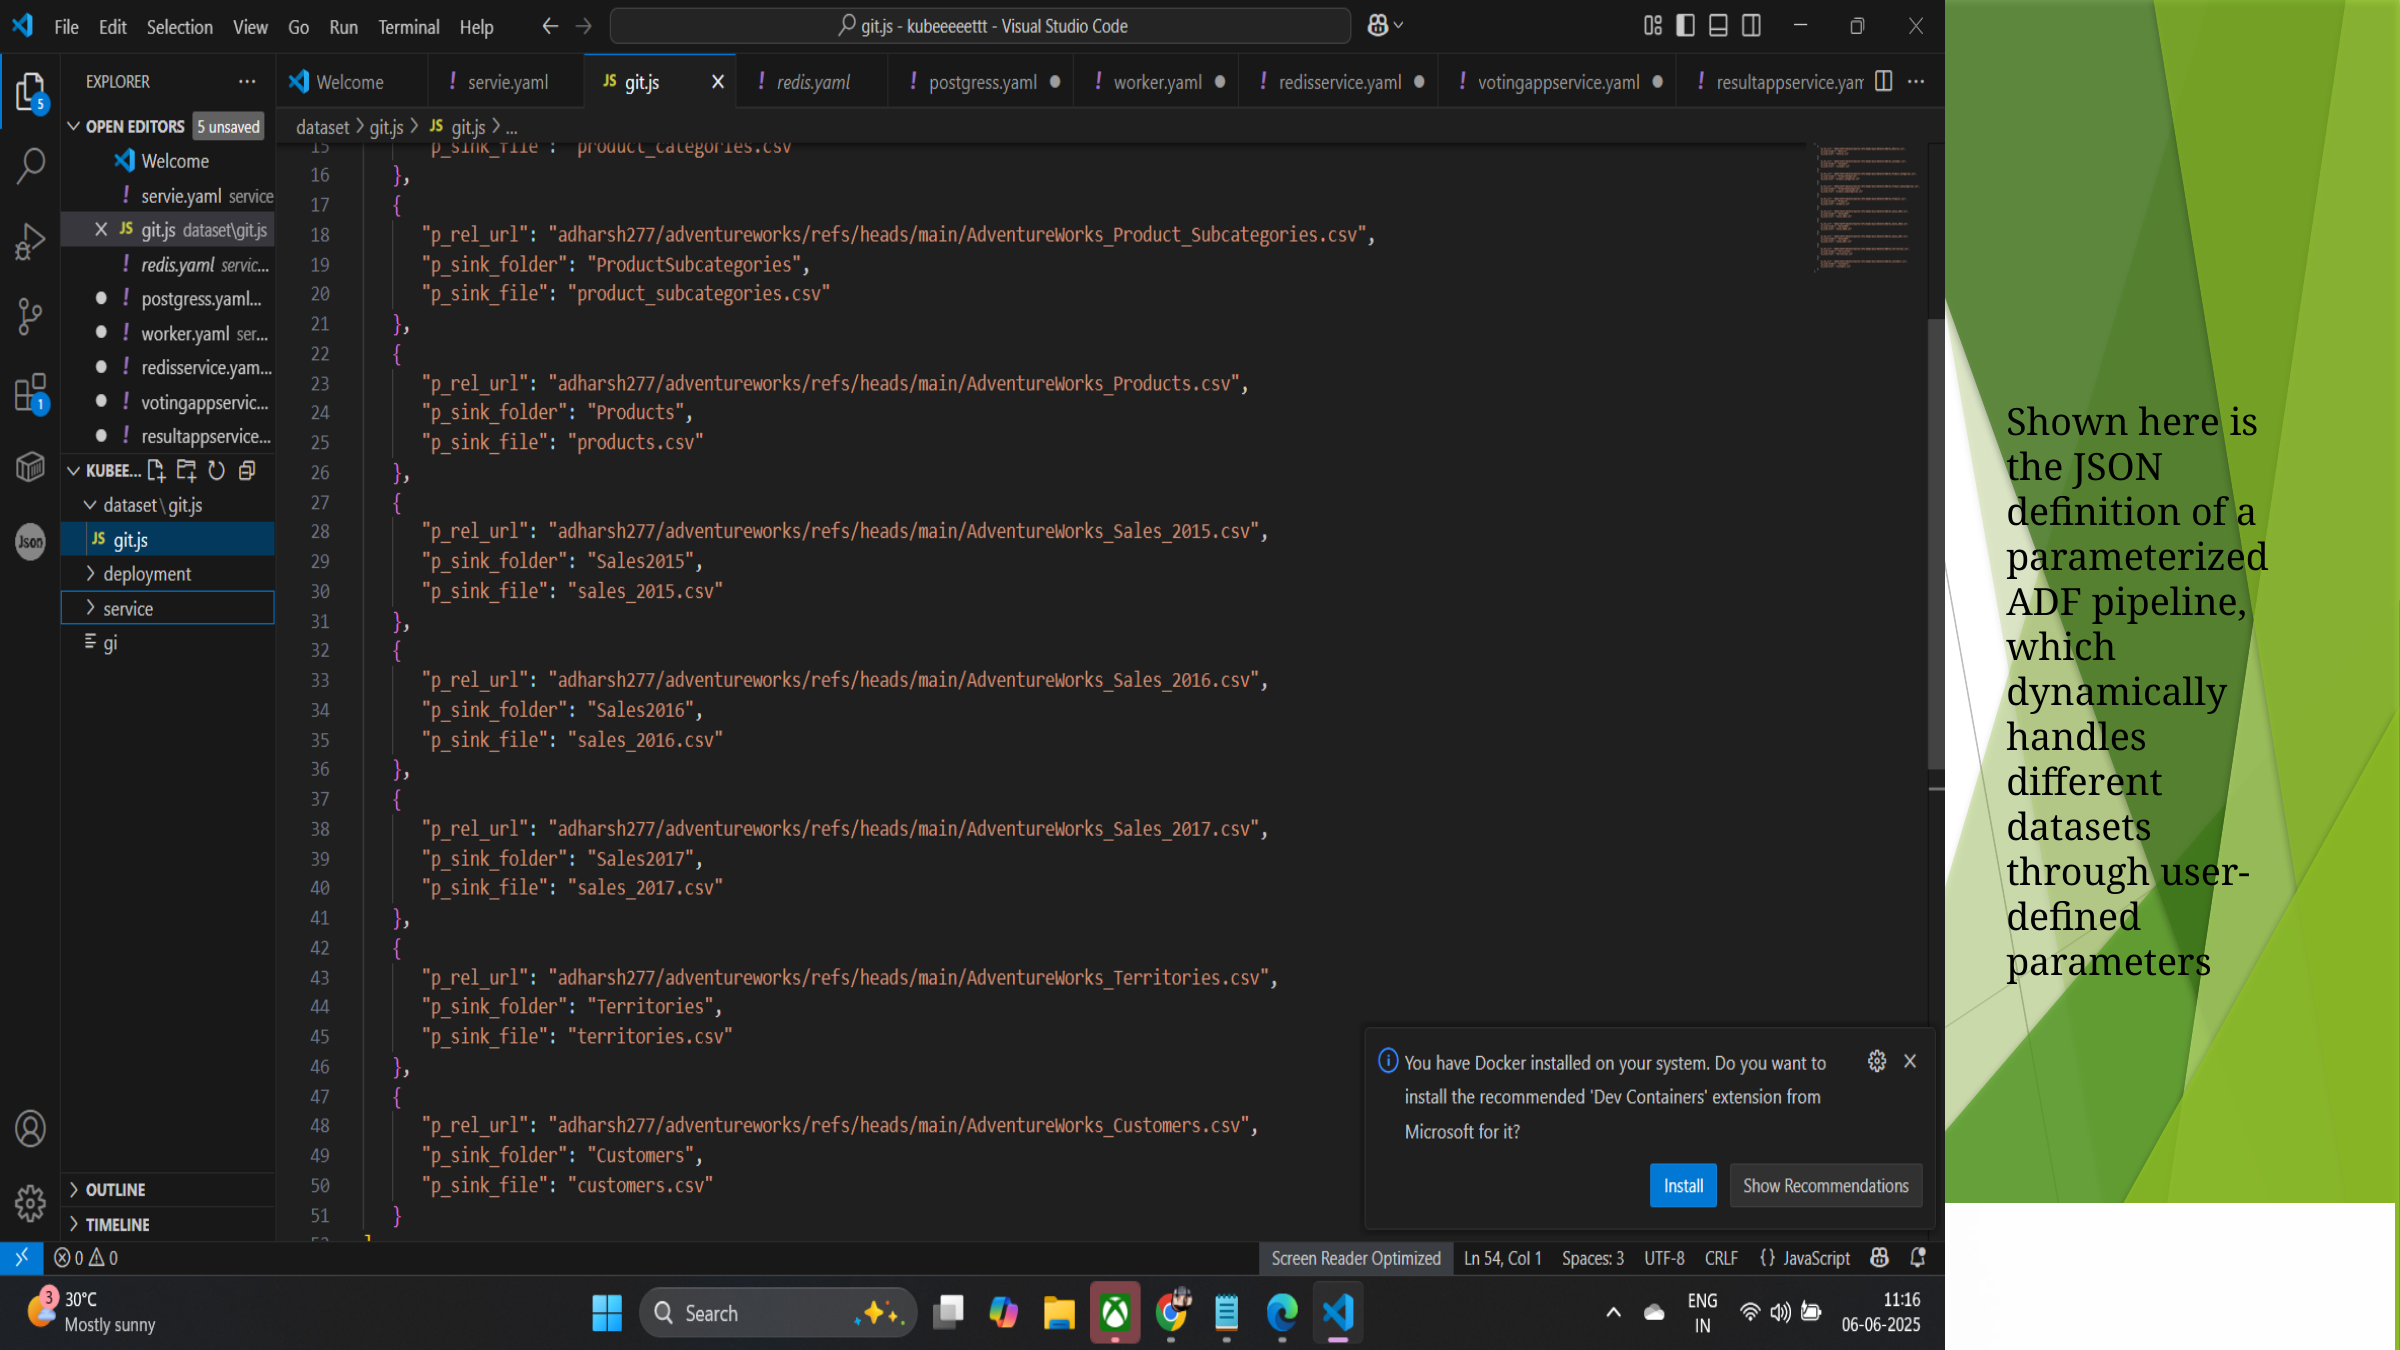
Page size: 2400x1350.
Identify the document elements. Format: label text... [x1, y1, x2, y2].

text_box Shown here is the JSON definition of a parameterized ADF pipeline, which dynamically handles different datasets through user-defined parameters [1991, 390, 2287, 991]
picture [0, 0, 2396, 1350]
